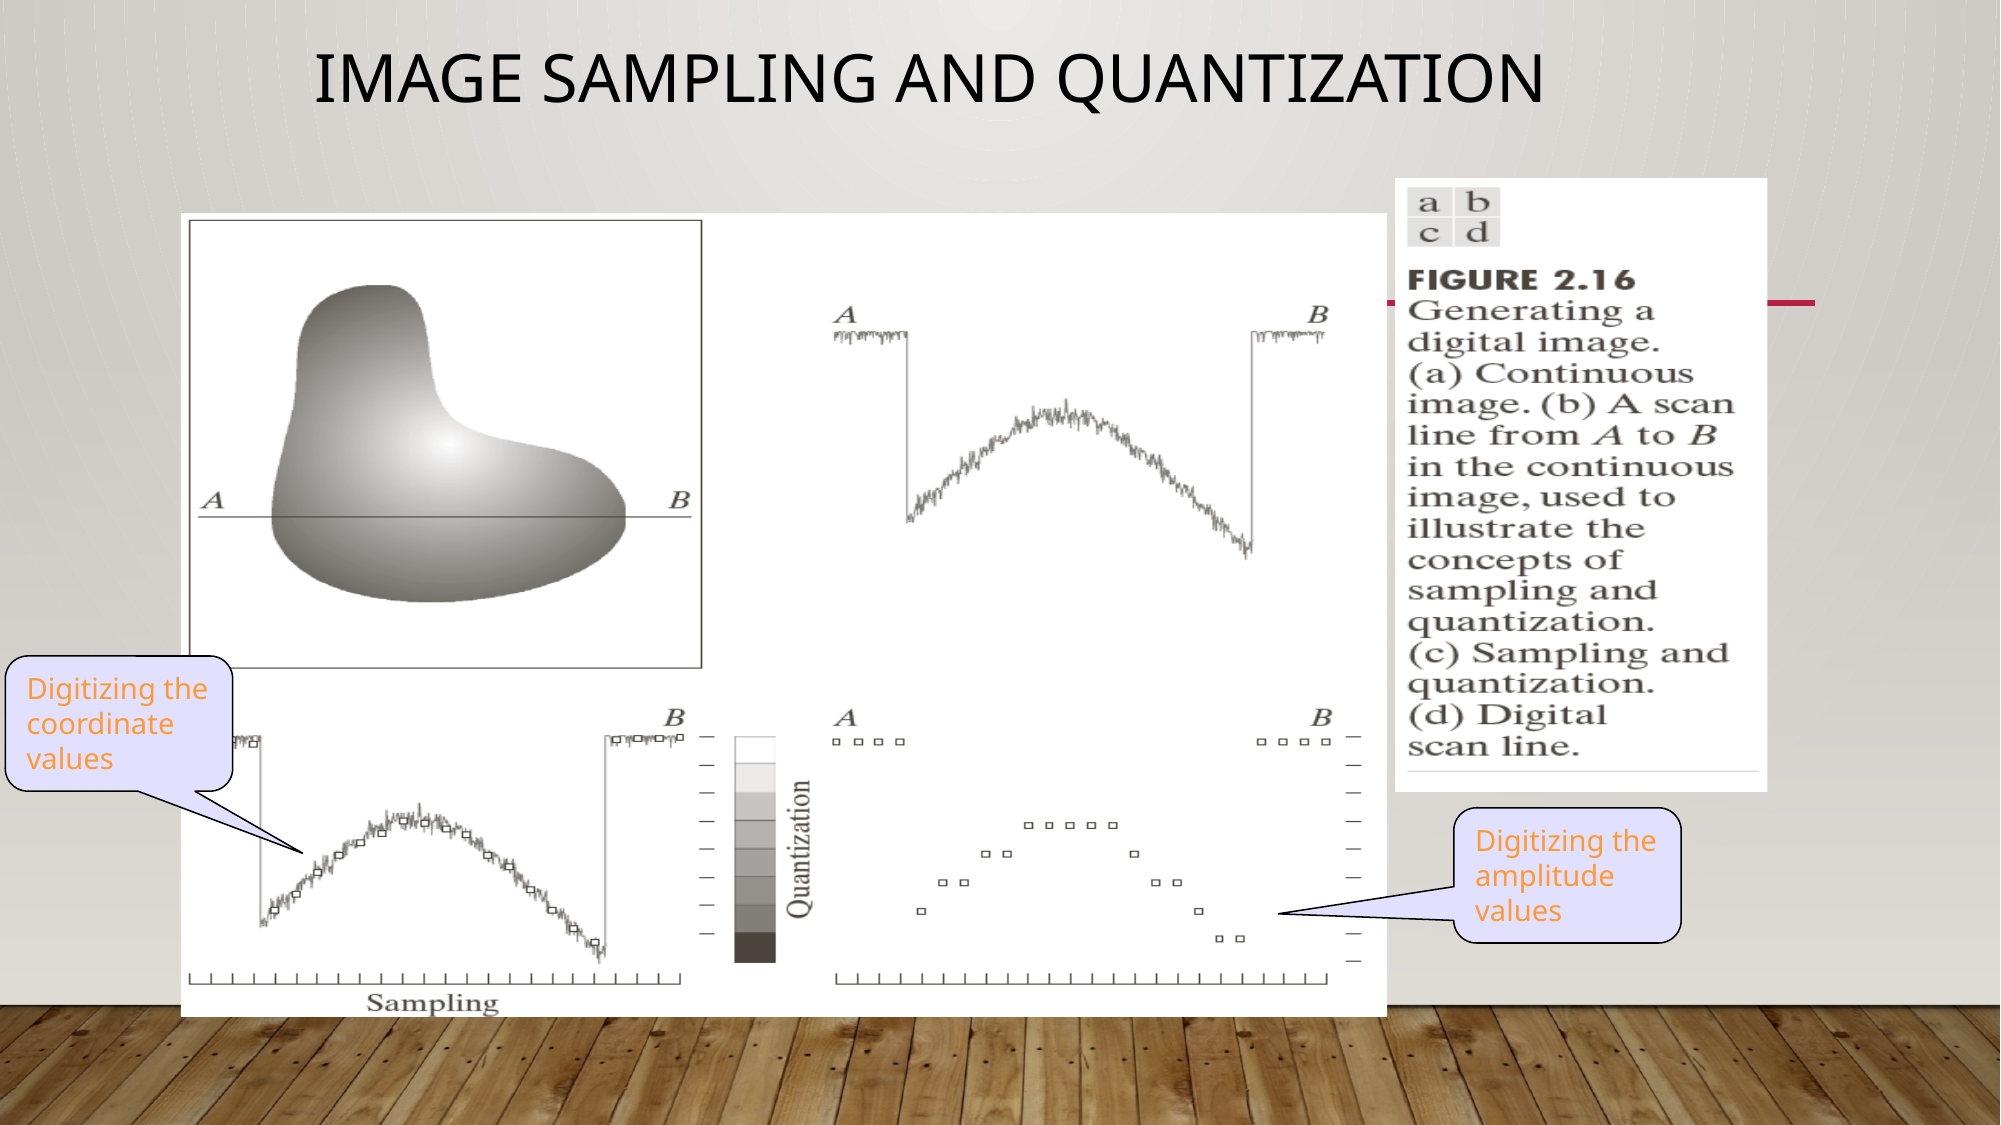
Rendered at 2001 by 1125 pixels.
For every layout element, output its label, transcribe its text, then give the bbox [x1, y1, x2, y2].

text_box Digitizing the amplitude values [1388, 807, 1682, 943]
title Image Sampling and Quantization [299, 37, 1701, 225]
text_box Digitizing the coordinate values [5, 655, 180, 808]
picture [0, 213, 2000, 1125]
picture [1394, 178, 1768, 792]
